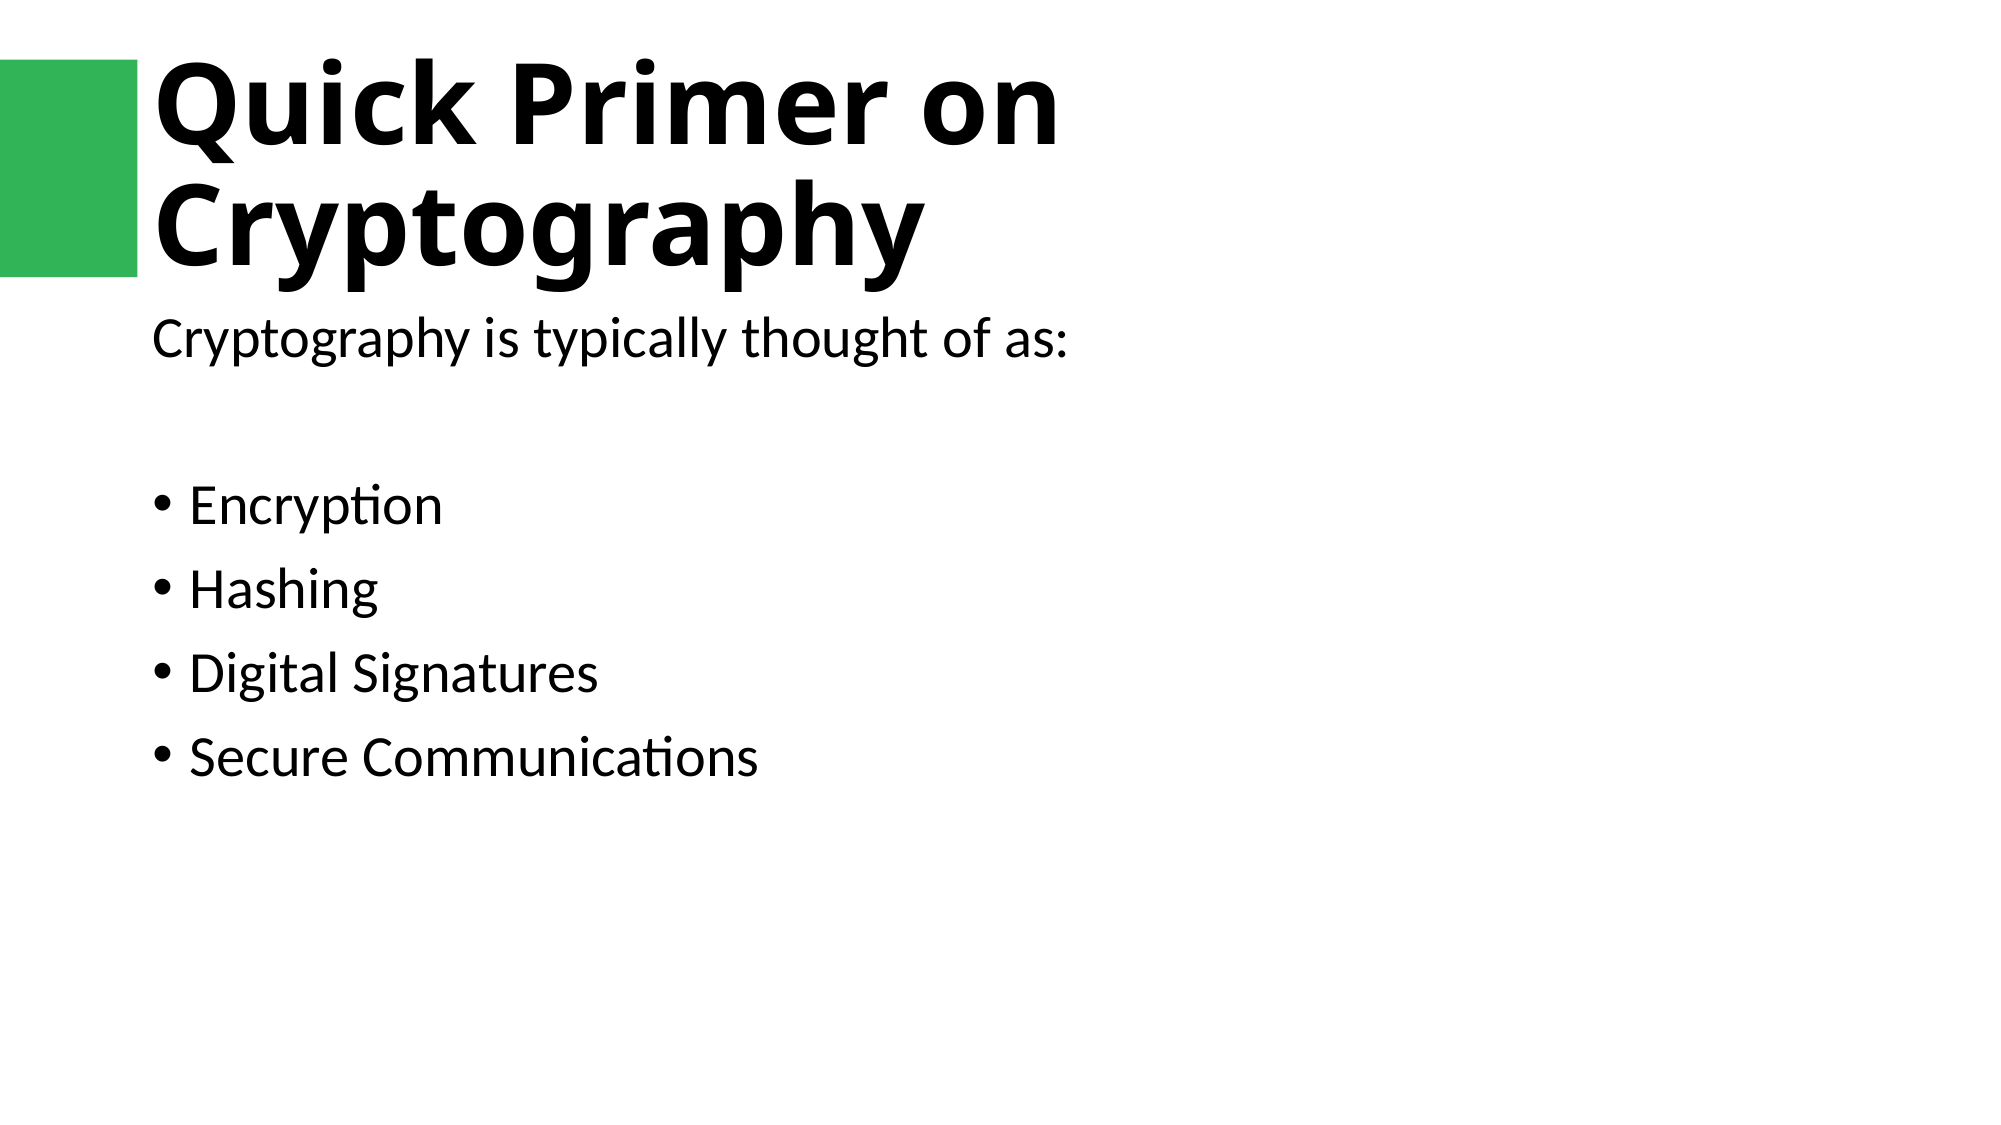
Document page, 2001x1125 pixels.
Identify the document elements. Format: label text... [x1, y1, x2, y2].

list Cryptography is typically thought of as: Encryption Hashing Digital Signatures Secure Communications [137, 299, 1863, 1014]
title Quick Primer on Cryptography [137, 59, 1863, 278]
